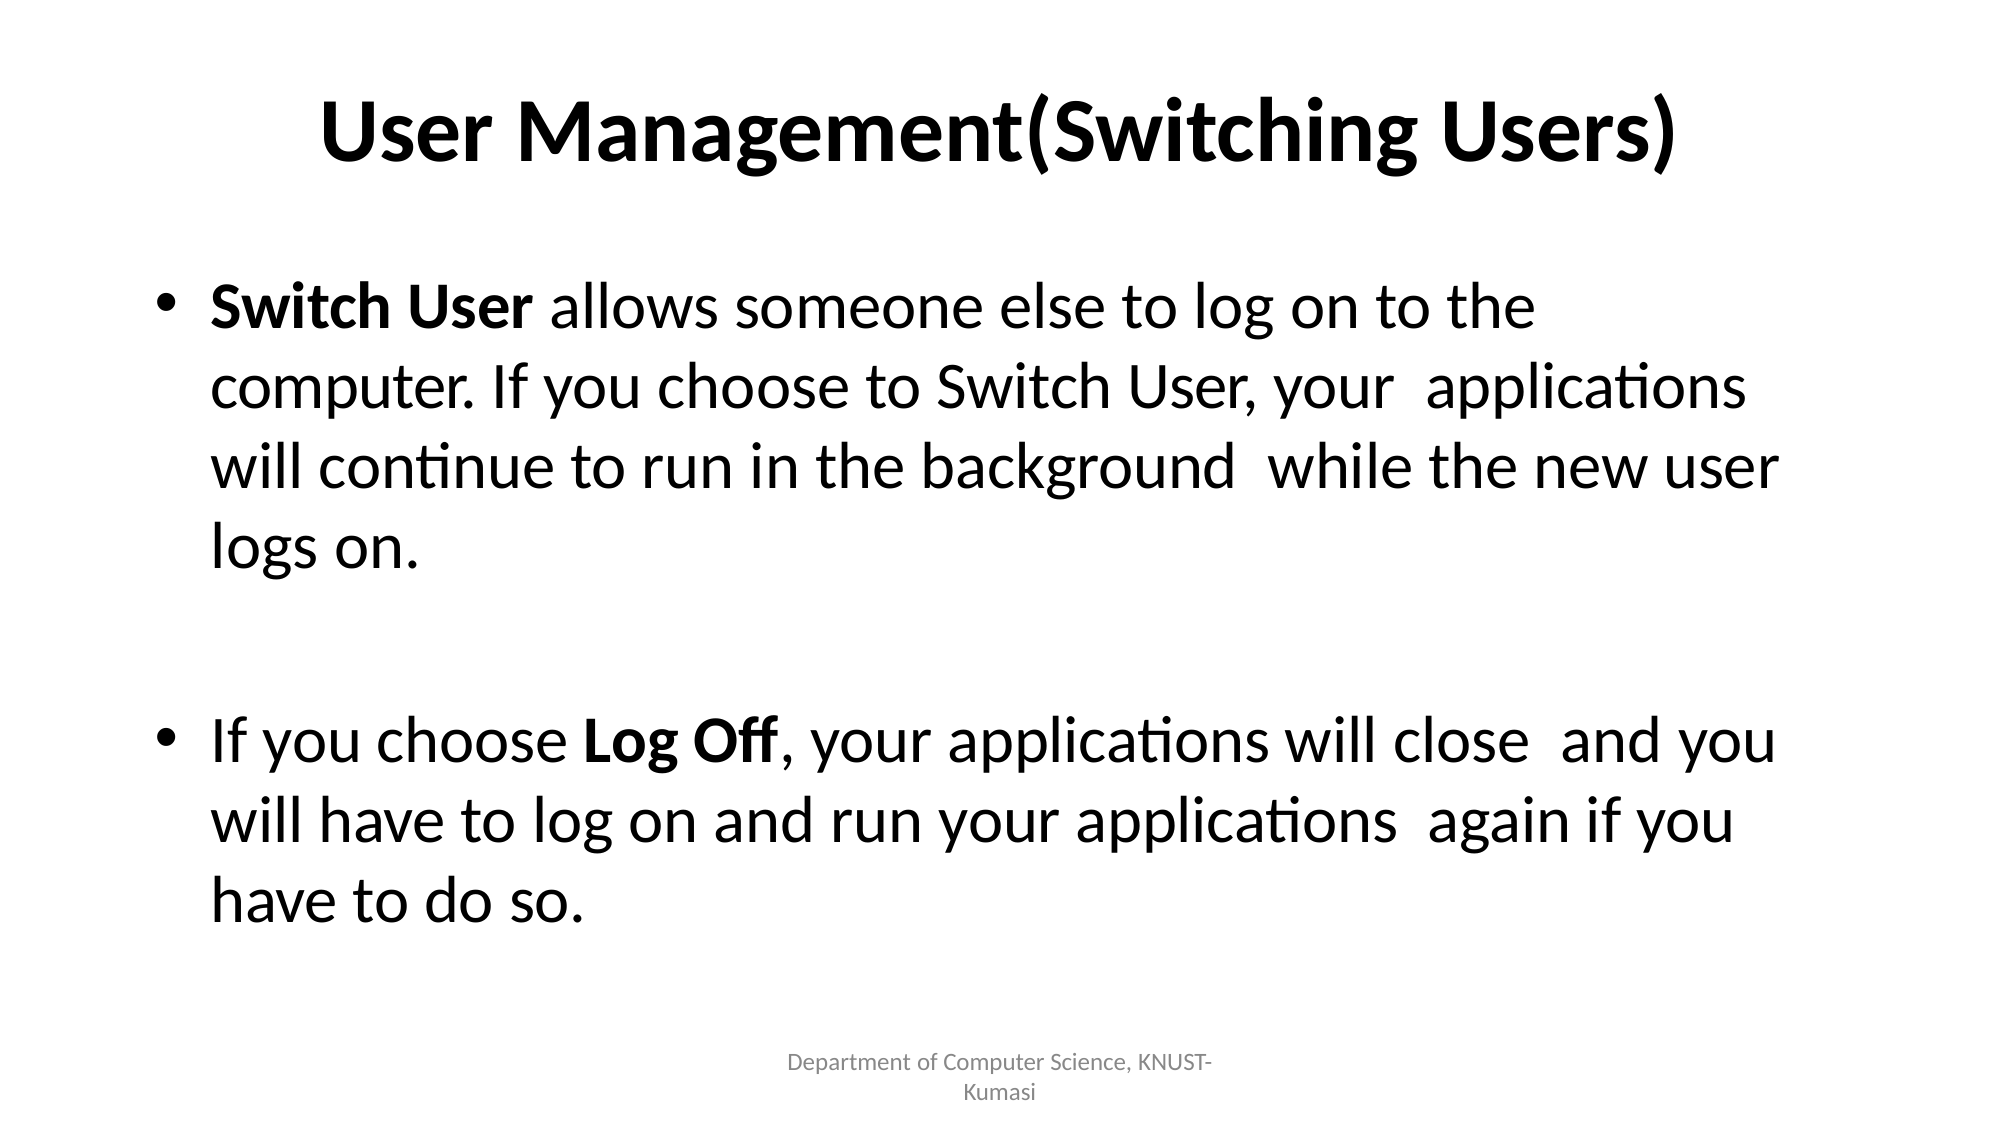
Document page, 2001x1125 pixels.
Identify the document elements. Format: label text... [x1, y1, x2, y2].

text_box Department of Computer Science, KNUST- Kumasi [783, 1050, 1217, 1106]
list Switch User allows someone else to log on to the computer. If you choose to Switch User, your applications will continue to run in the background while the new user logs on. If you choose Log Off, your applications will close and you will have to log on and run your applications again if you have to do so. [137, 253, 1863, 968]
title User Management(Switching Users) [137, 59, 1863, 205]
